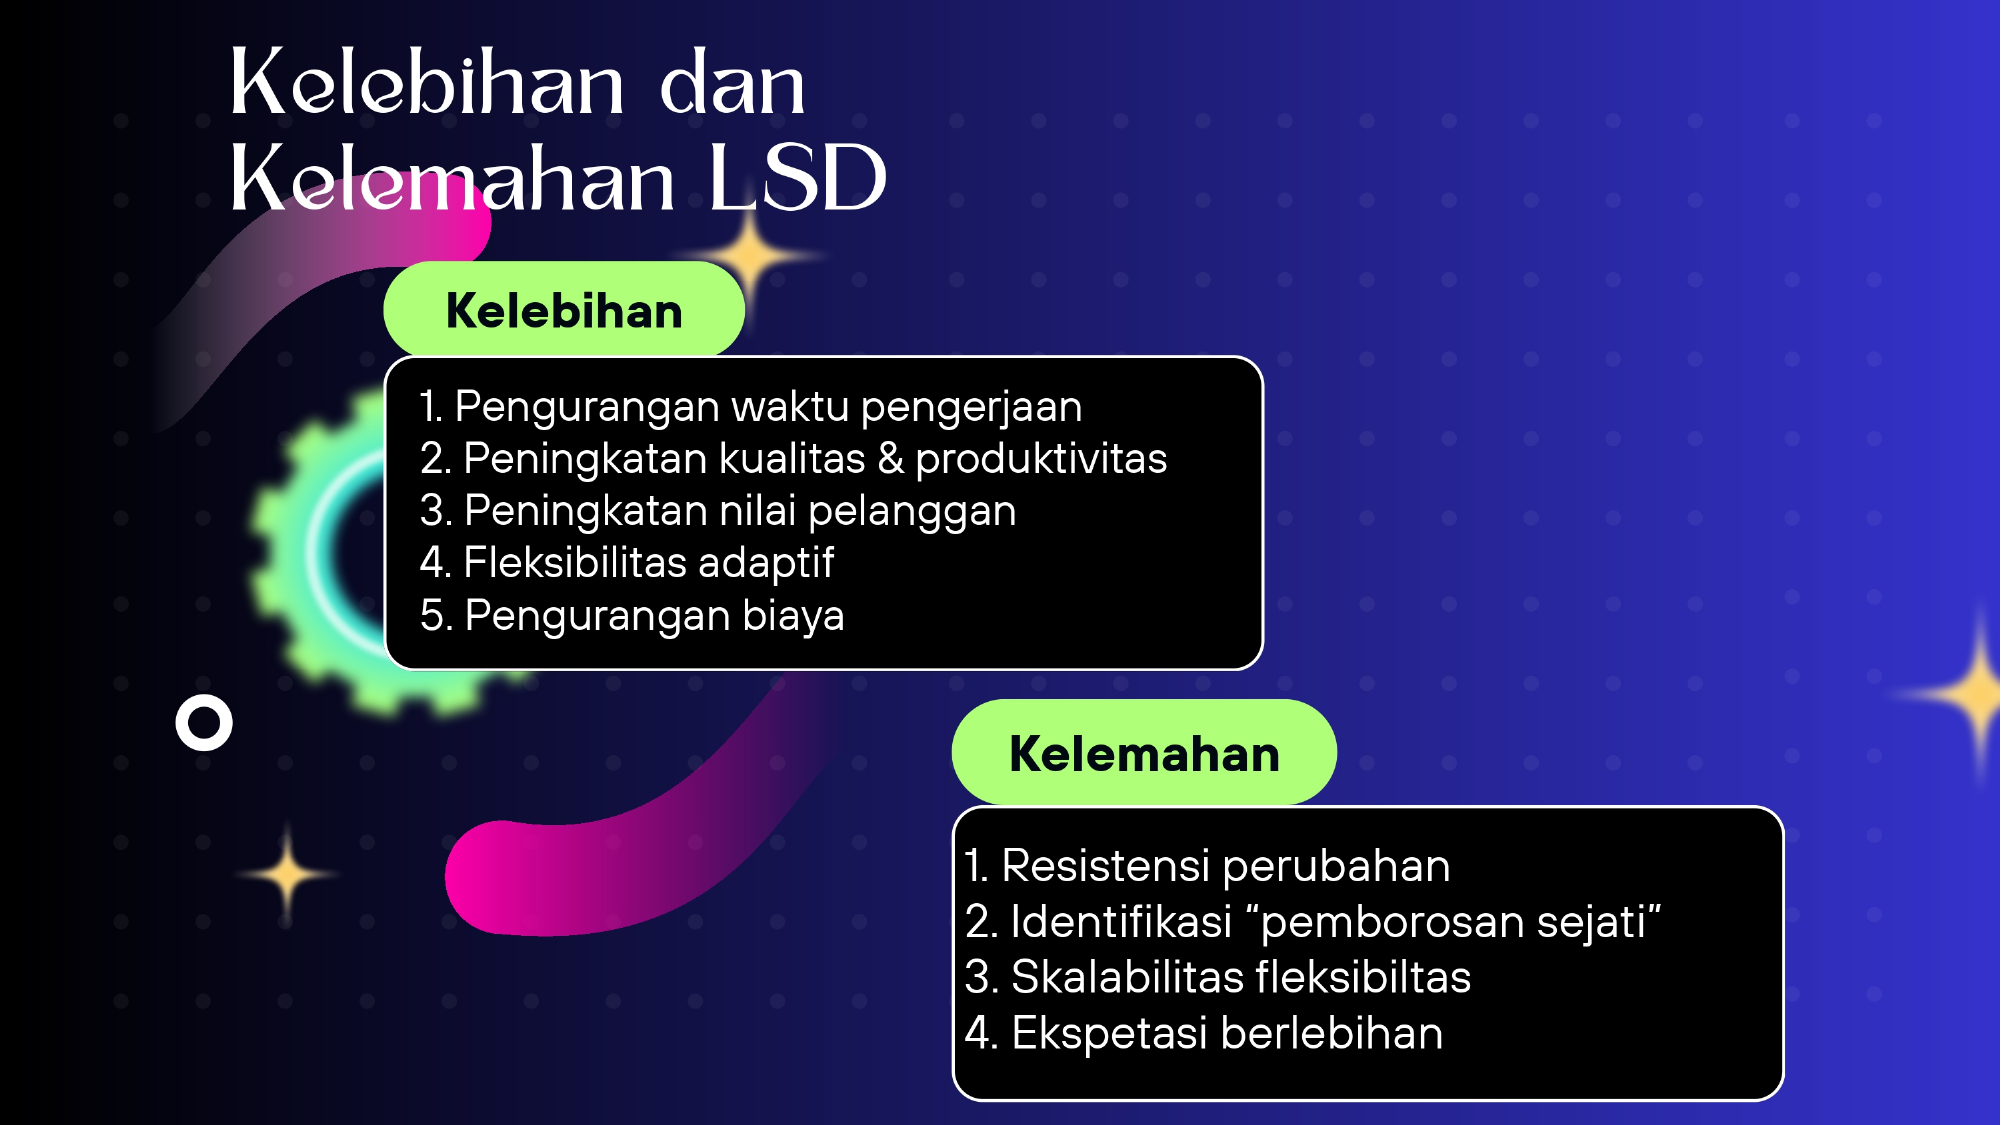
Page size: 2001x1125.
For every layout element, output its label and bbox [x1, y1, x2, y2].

list [0, 0, 2000, 1125]
